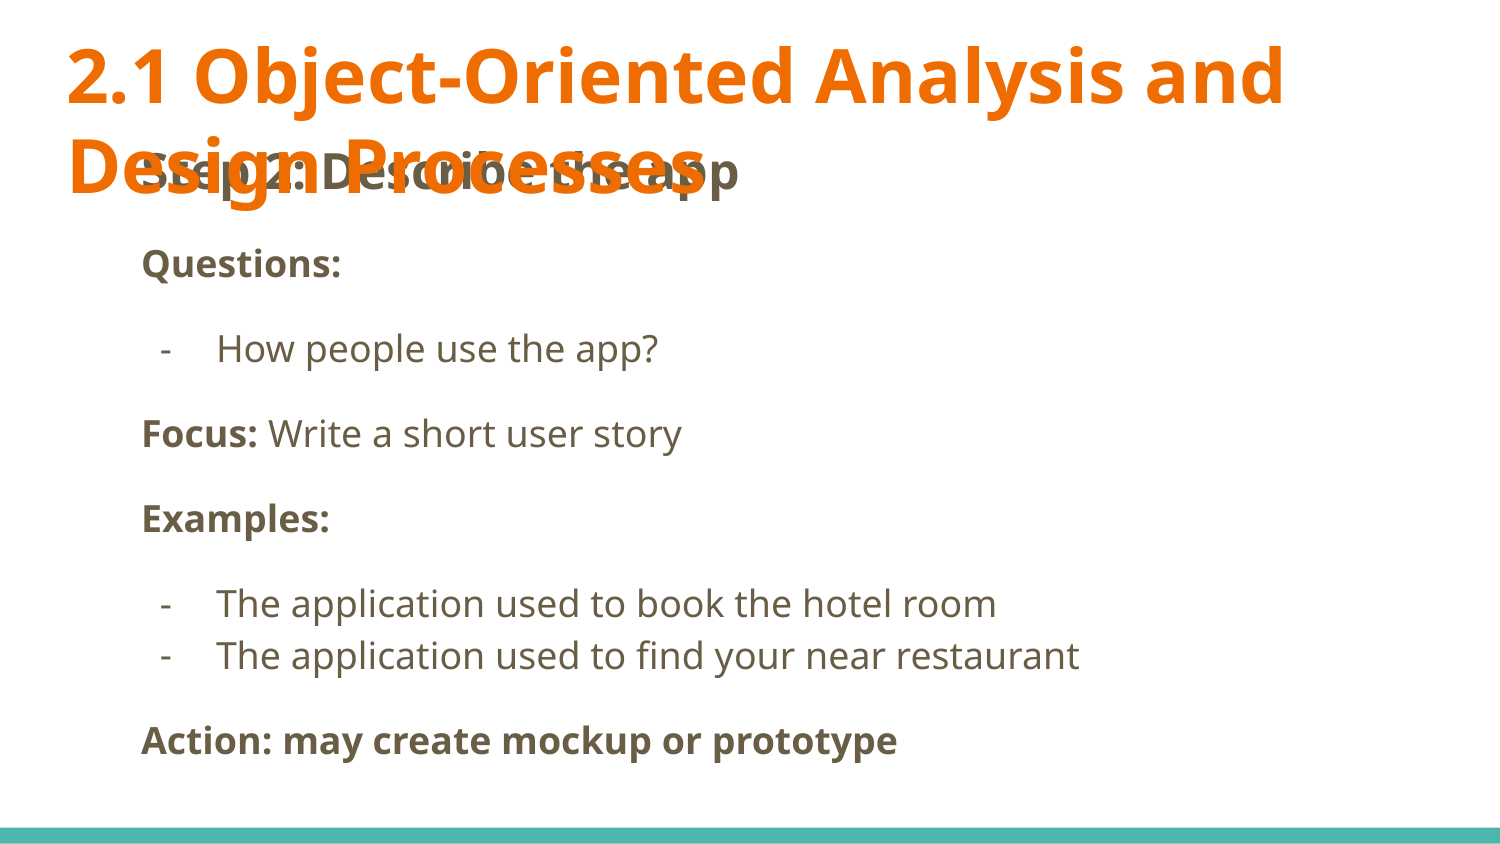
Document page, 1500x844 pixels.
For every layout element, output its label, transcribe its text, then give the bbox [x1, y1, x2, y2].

title 2.1 Object-Oriented Analysis and Design Processes [51, 13, 1449, 130]
list Step 2: Describe the app Questions: How people use the app? Focus: Write a short user story Examples: The application used to book the hotel room The application used to find your near restaurant Action: may create mockup or prototype [51, 130, 1449, 784]
